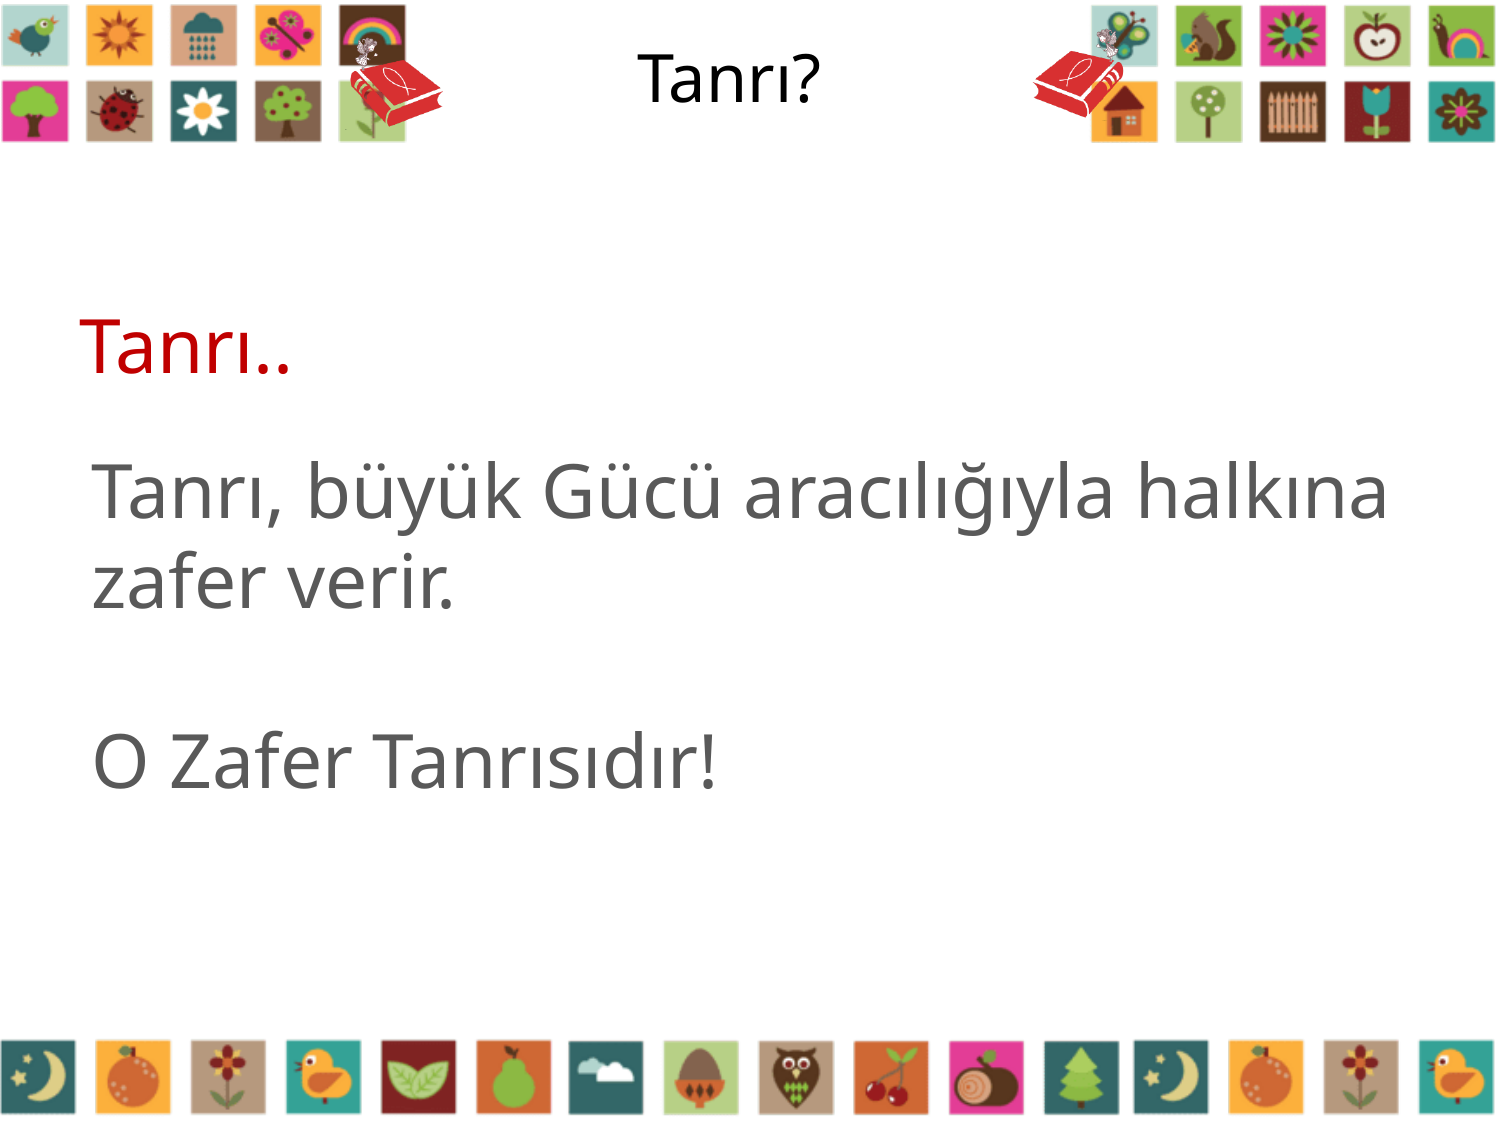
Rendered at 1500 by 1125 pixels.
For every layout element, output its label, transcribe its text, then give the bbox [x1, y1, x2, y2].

text_box Tanrı? [480, 28, 997, 124]
text_box Tanrı.. [64, 290, 1412, 396]
text_box Tanrı, büyük Gücü aracılığıyla halkına zafer verir. O Zafer Tanrısıdır! [76, 436, 1424, 812]
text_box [0, 1028, 1500, 1118]
picture [1001, 3, 1500, 150]
picture [0, 3, 475, 150]
